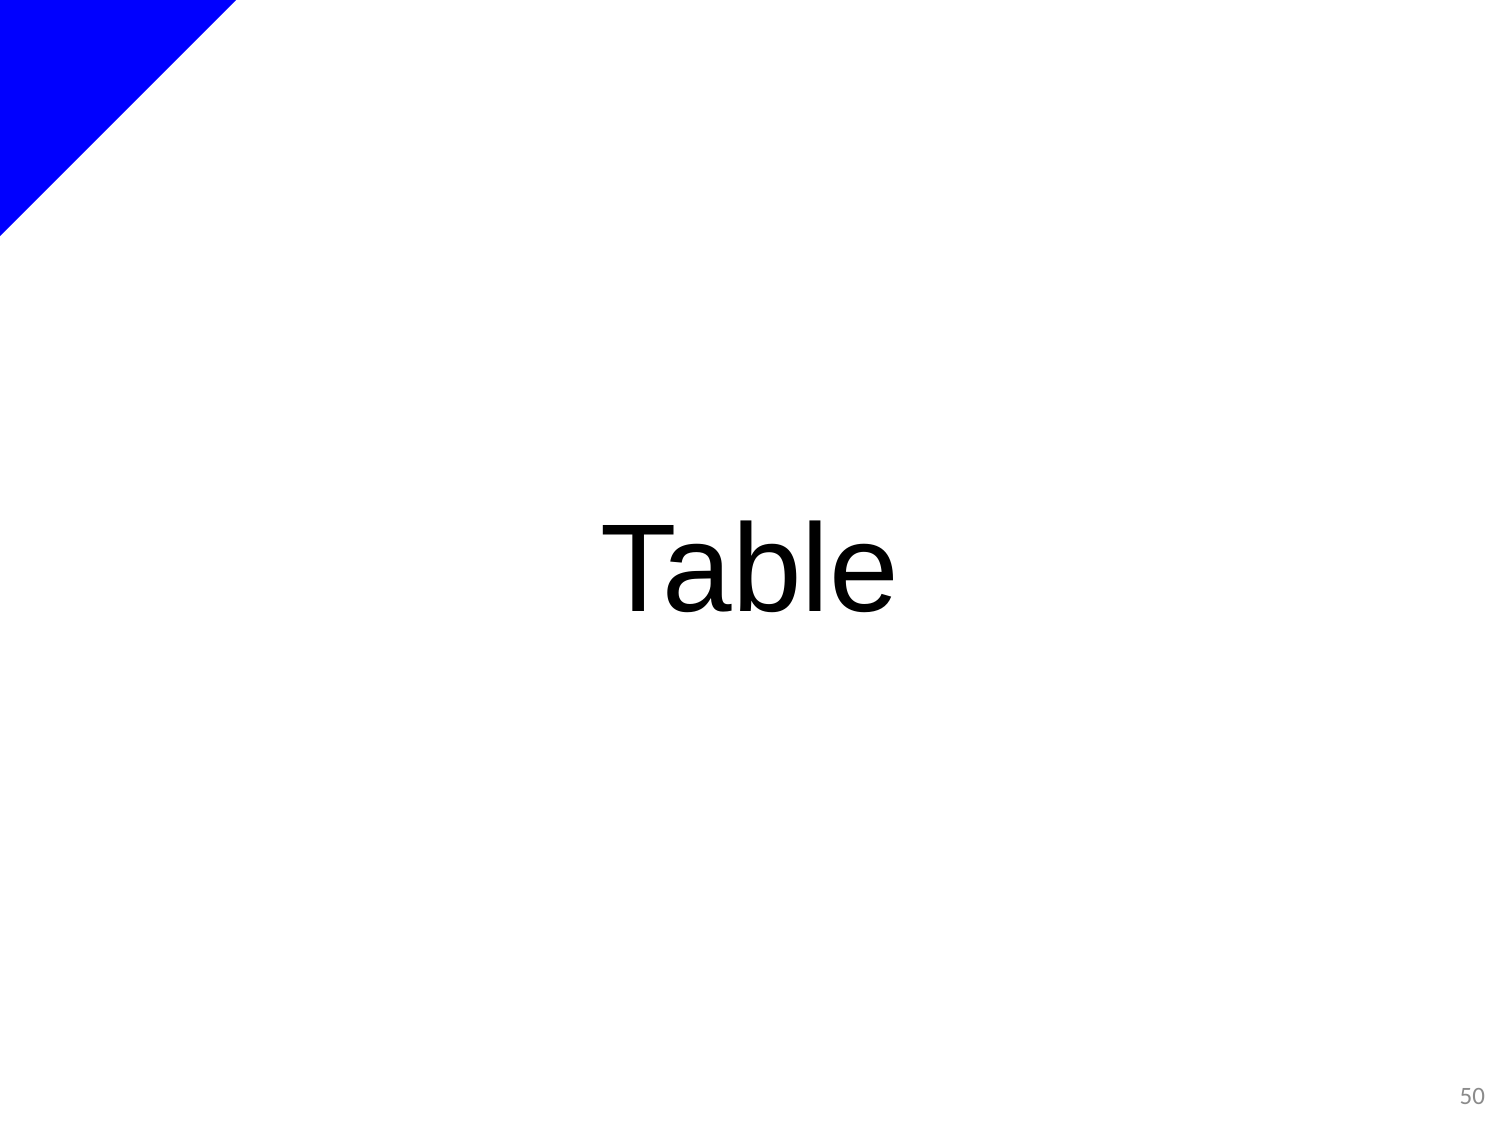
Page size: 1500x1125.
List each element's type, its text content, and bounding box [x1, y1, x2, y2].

text_box Table [585, 479, 915, 644]
slide_number 50 [1162, 1065, 1500, 1125]
text_box [0, 0, 238, 238]
